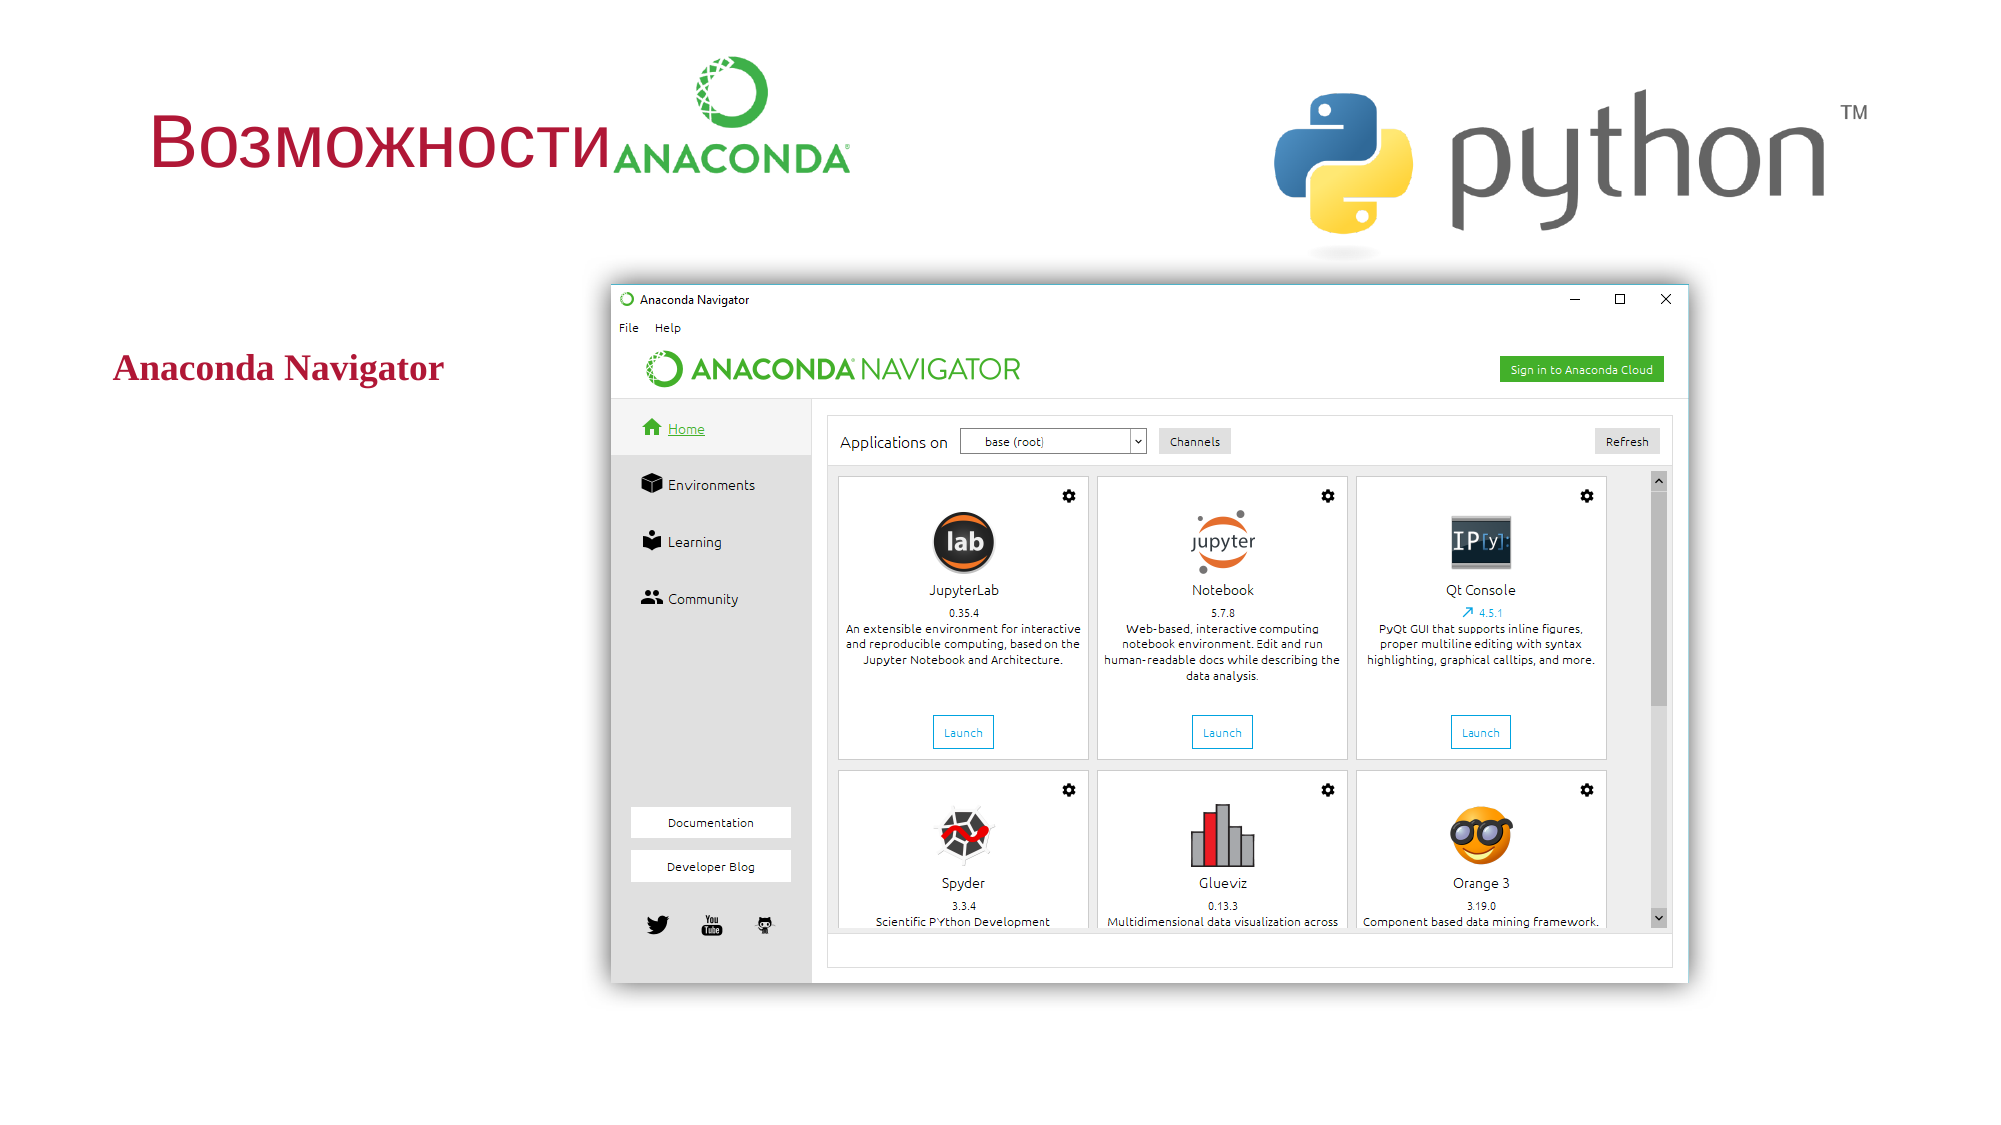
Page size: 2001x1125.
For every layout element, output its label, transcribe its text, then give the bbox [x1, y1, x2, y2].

picture [611, 53, 854, 176]
text_box Anaconda Navigator [97, 335, 460, 396]
text_box Возможности [133, 85, 628, 190]
picture [1267, 85, 1874, 266]
picture [611, 284, 1689, 984]
